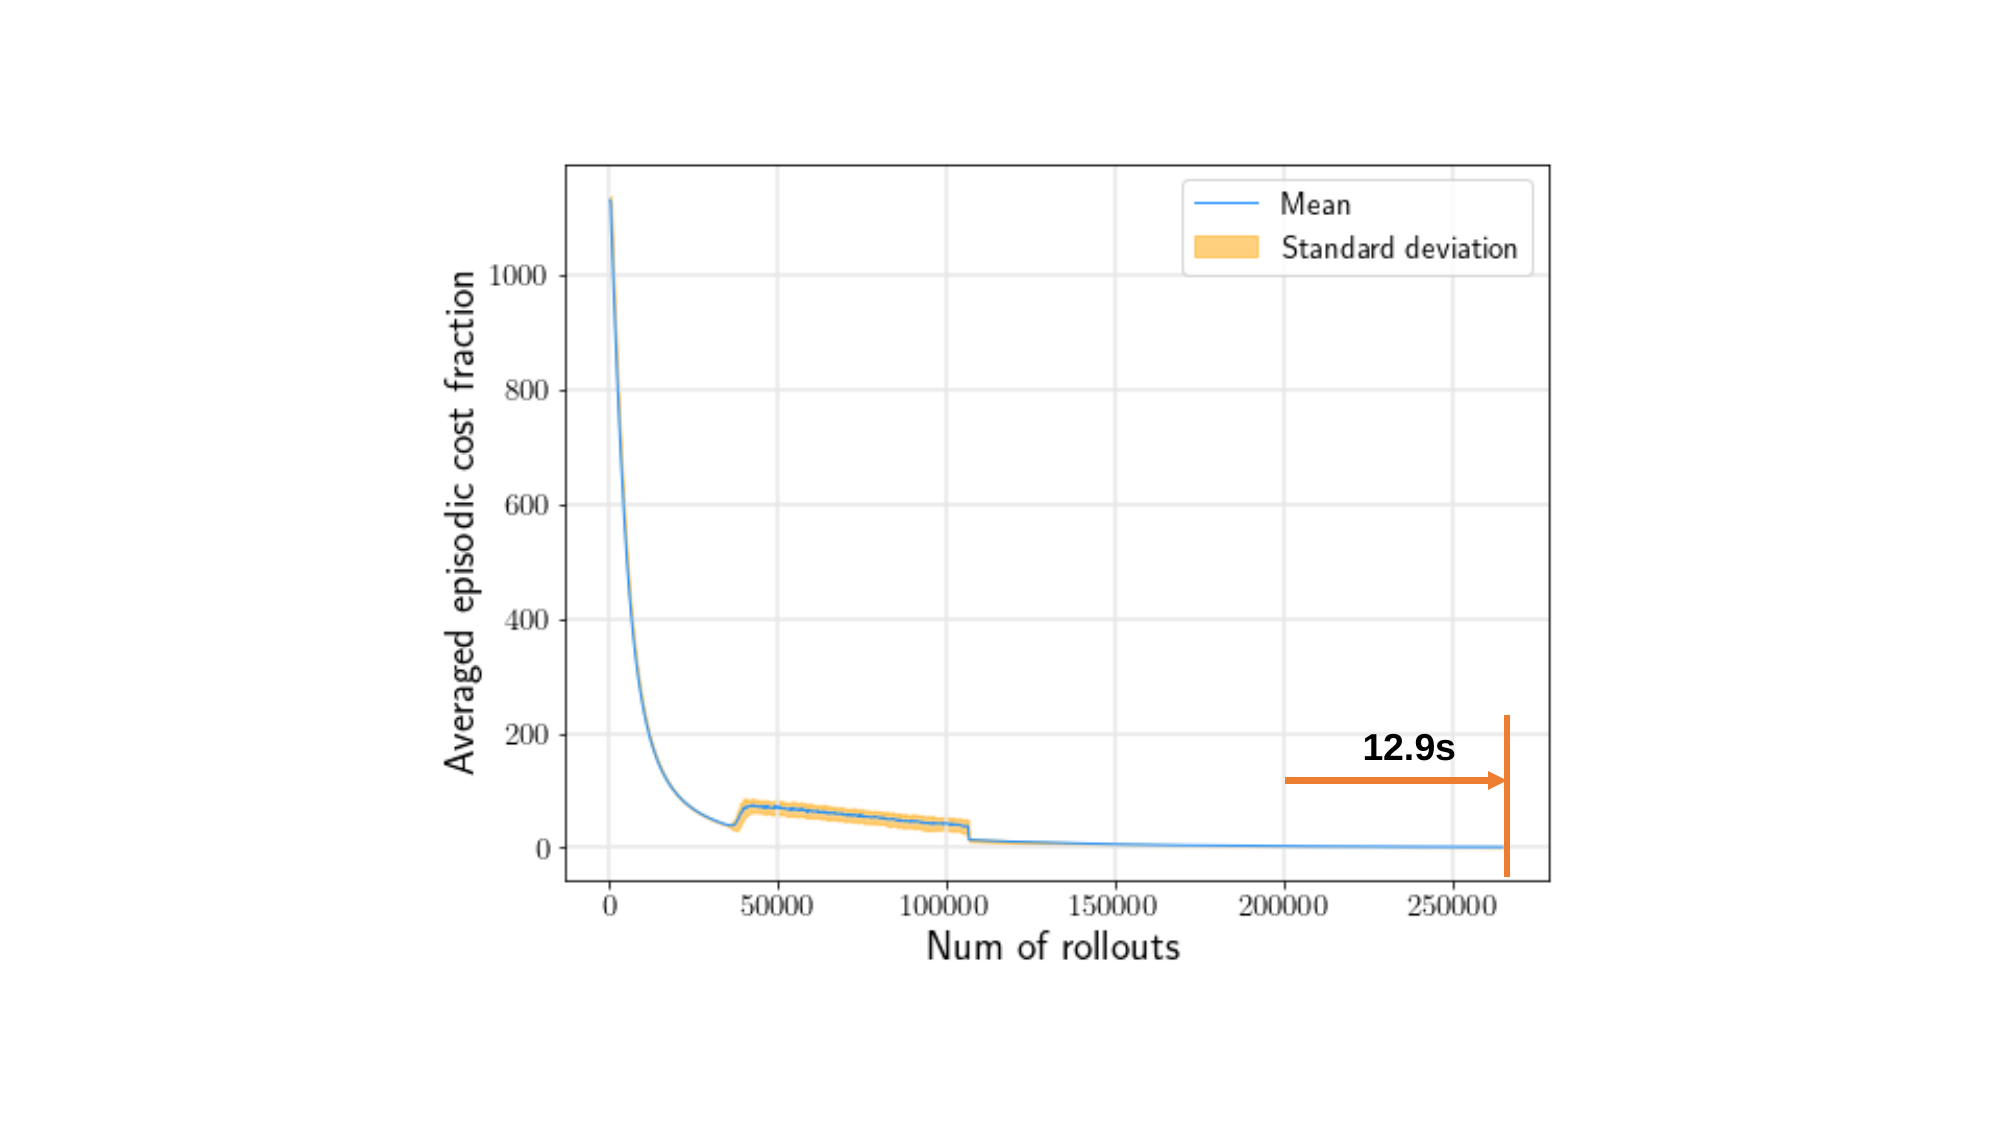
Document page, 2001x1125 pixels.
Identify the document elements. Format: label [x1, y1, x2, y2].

text_box [430, 142, 1570, 983]
